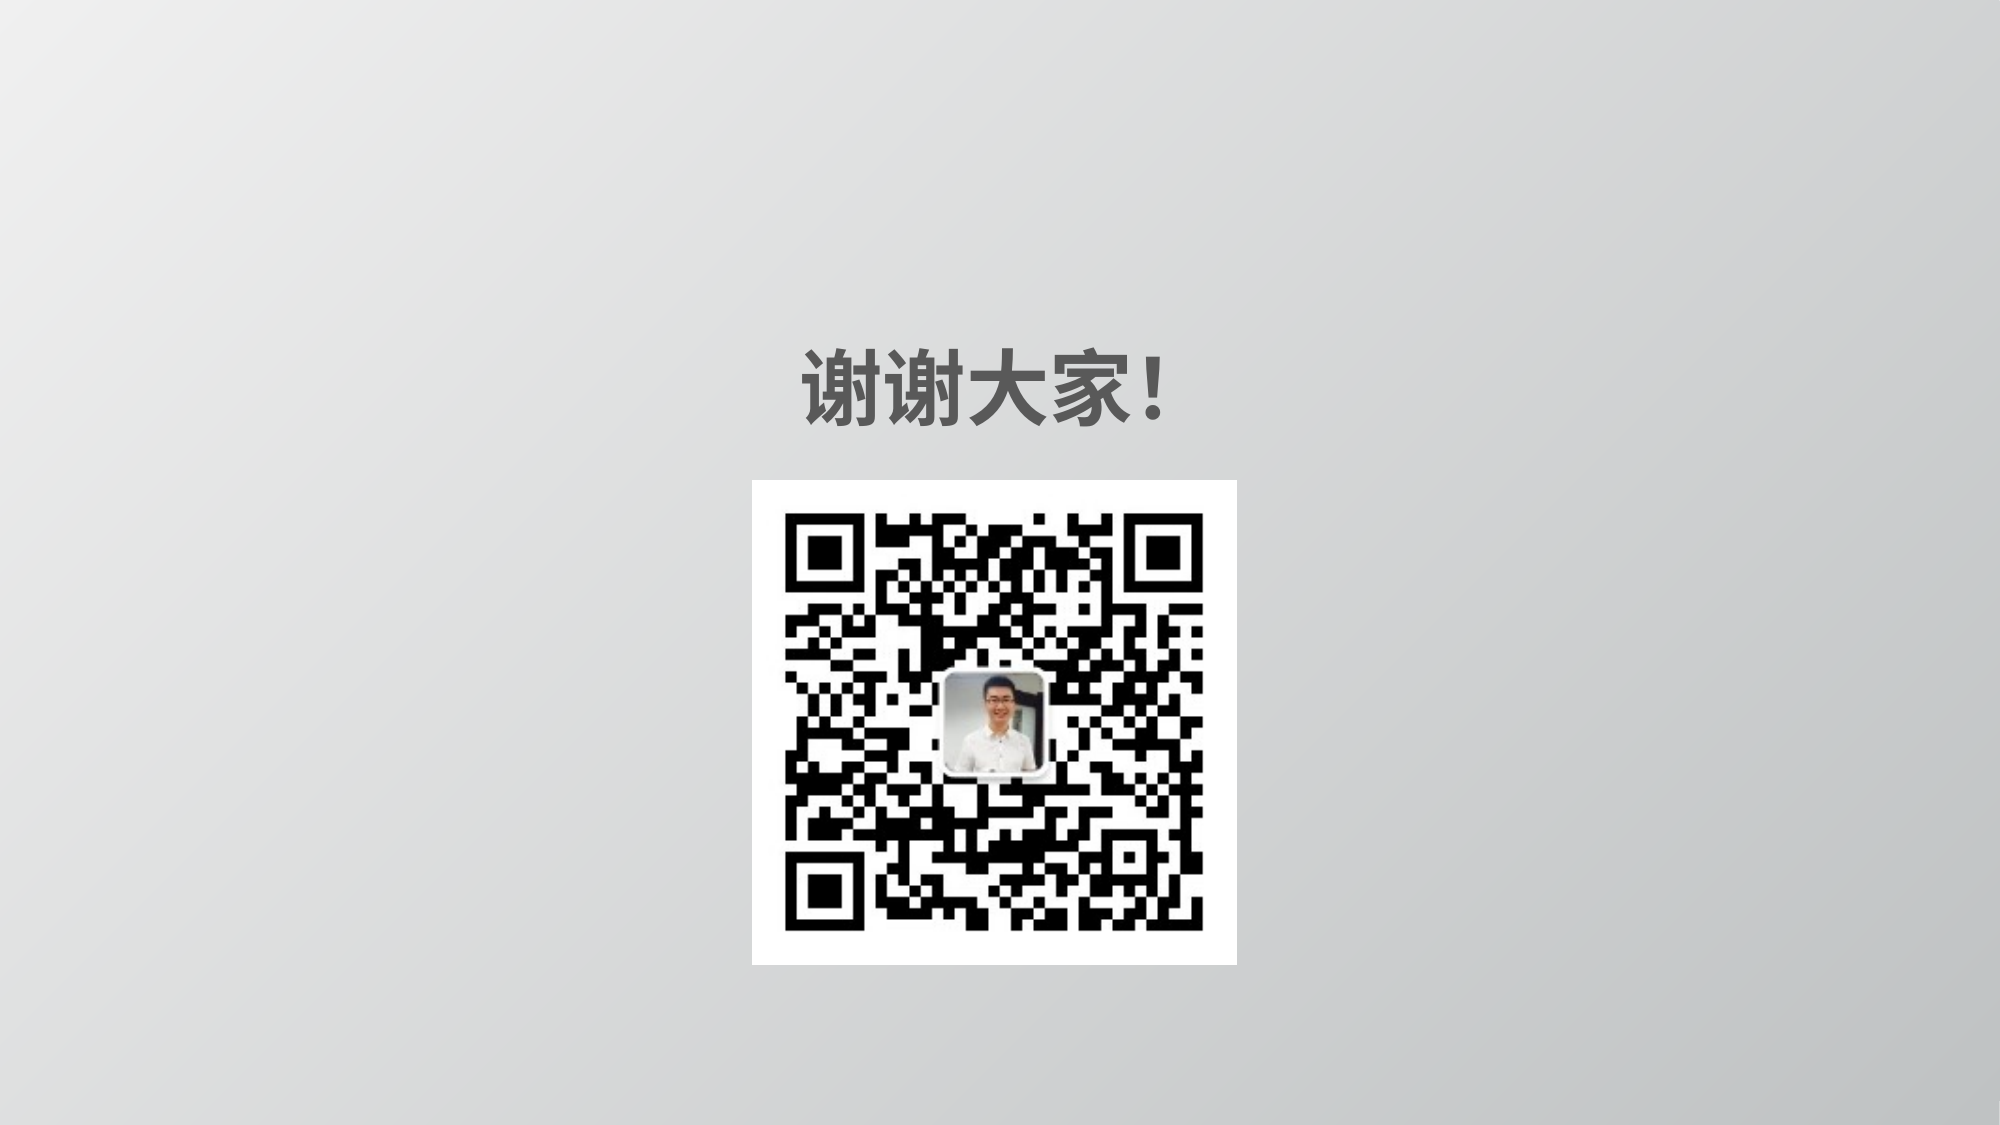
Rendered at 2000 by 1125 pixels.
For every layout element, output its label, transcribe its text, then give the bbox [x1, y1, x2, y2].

text_box 谢谢大家！ [70, 278, 1945, 421]
picture [751, 480, 1237, 965]
